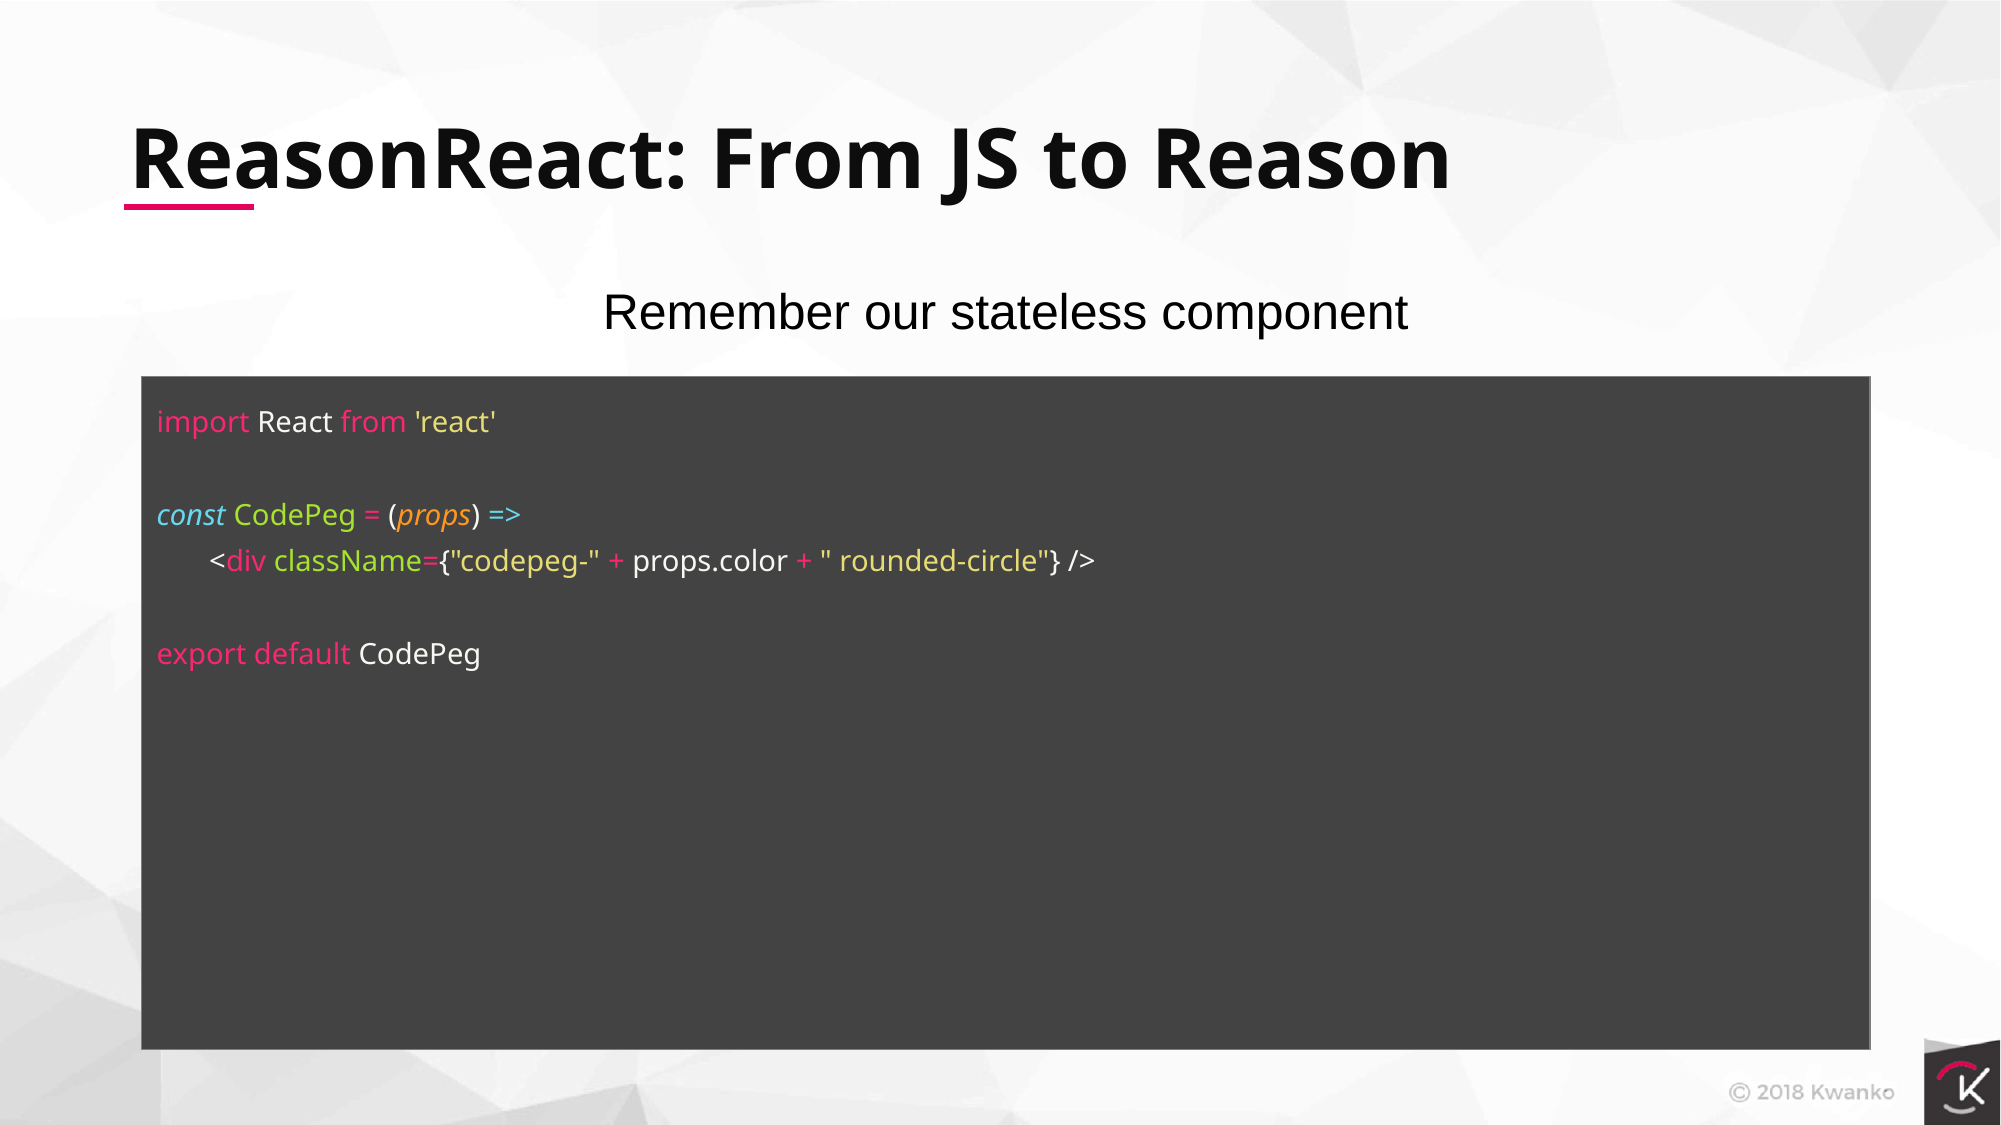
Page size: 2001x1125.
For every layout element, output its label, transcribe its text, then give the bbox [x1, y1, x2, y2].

text_box import React from 'react' const CodePeg = (props) => <div className={"codepeg-" + props.color + " rounded-circle"} /> export default CodePeg [141, 376, 1871, 1050]
text_box Remember our stateless component [552, 264, 1460, 346]
picture [0, 0, 2001, 1125]
text_box ReasonReact: From JS to Reason [114, 97, 1843, 202]
